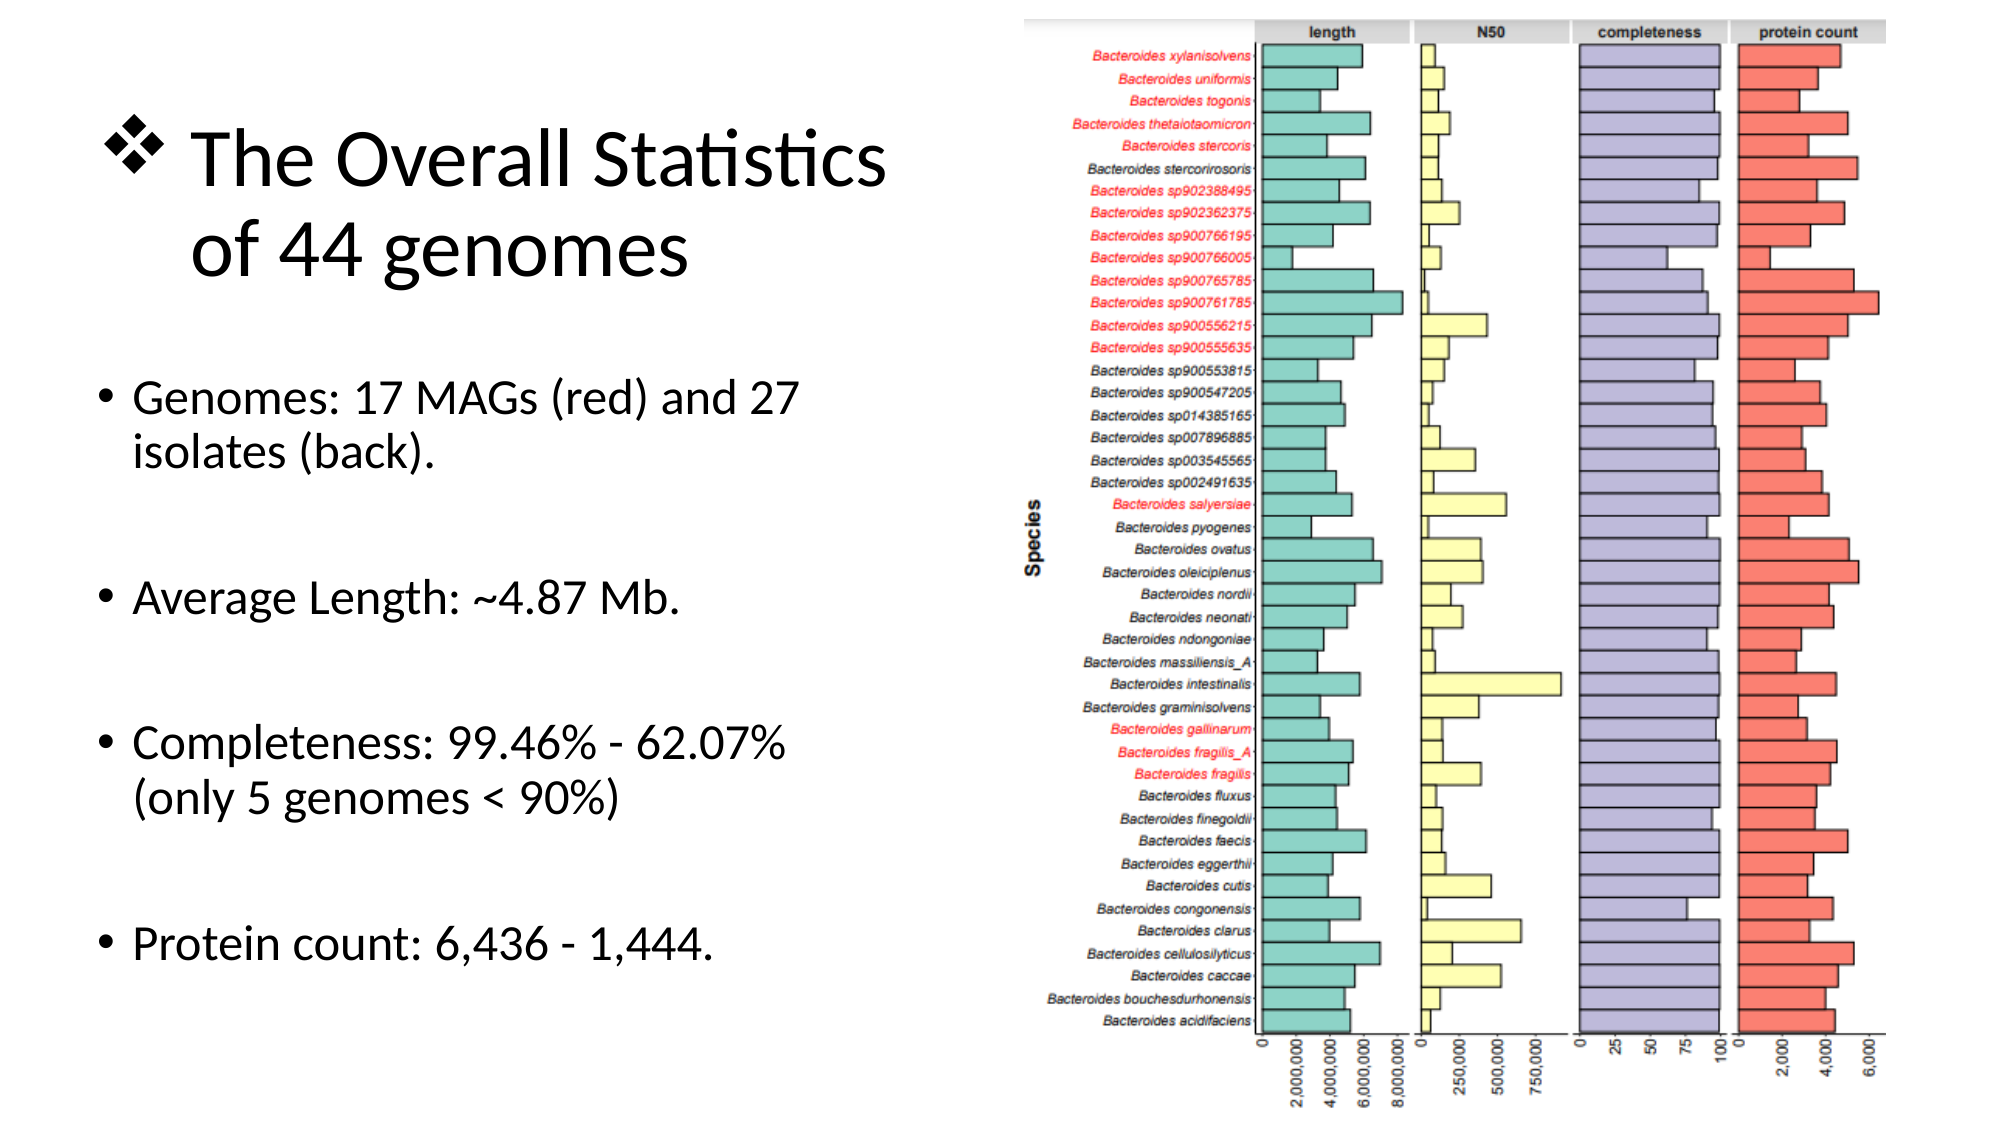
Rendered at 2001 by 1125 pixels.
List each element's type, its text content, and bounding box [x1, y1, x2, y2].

picture [1024, 19, 1886, 1125]
list Genomes: 17 MAGs (red) and 27 isolates (back). Average Length: ~4.87 Mb. Completeness: 99.46% - 62.07% (only 5 genomes < 90%) Protein count: 6,436 - 1,444. [82, 363, 915, 986]
title The Overall Statistics of 44 genomes [82, 95, 976, 313]
